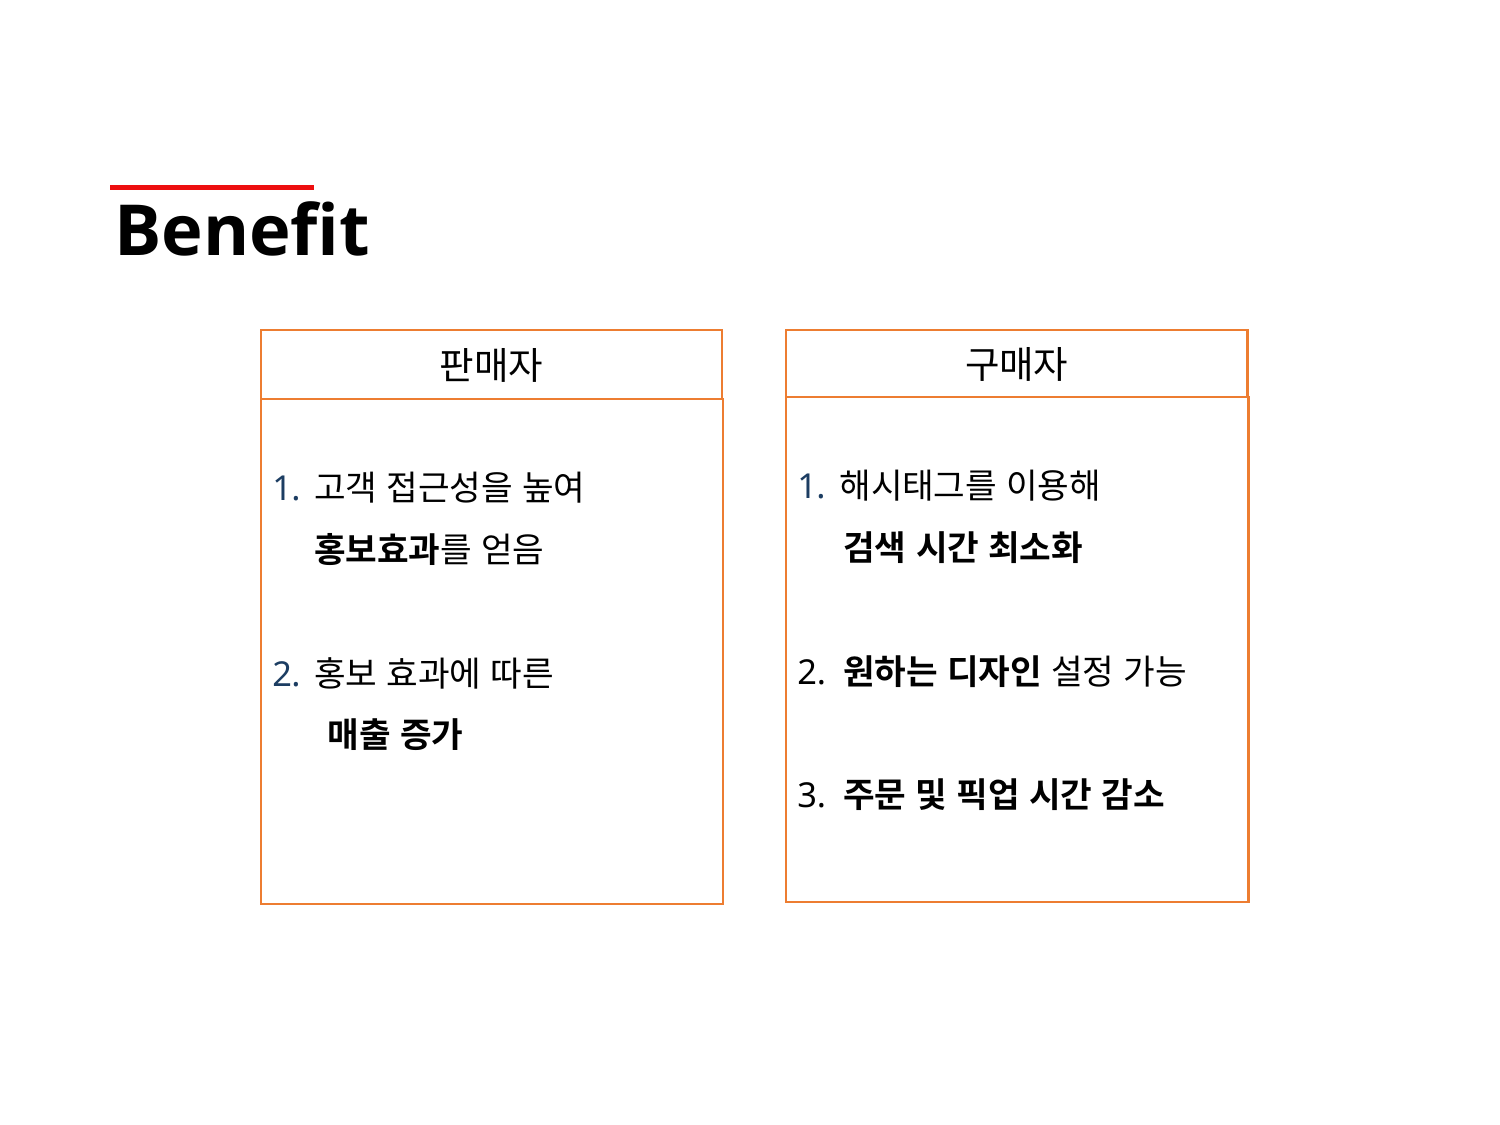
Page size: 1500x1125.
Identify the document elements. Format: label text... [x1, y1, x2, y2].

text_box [260, 329, 724, 904]
text_box [110, 185, 314, 190]
title Benefit [103, 185, 1397, 280]
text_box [785, 329, 1249, 902]
